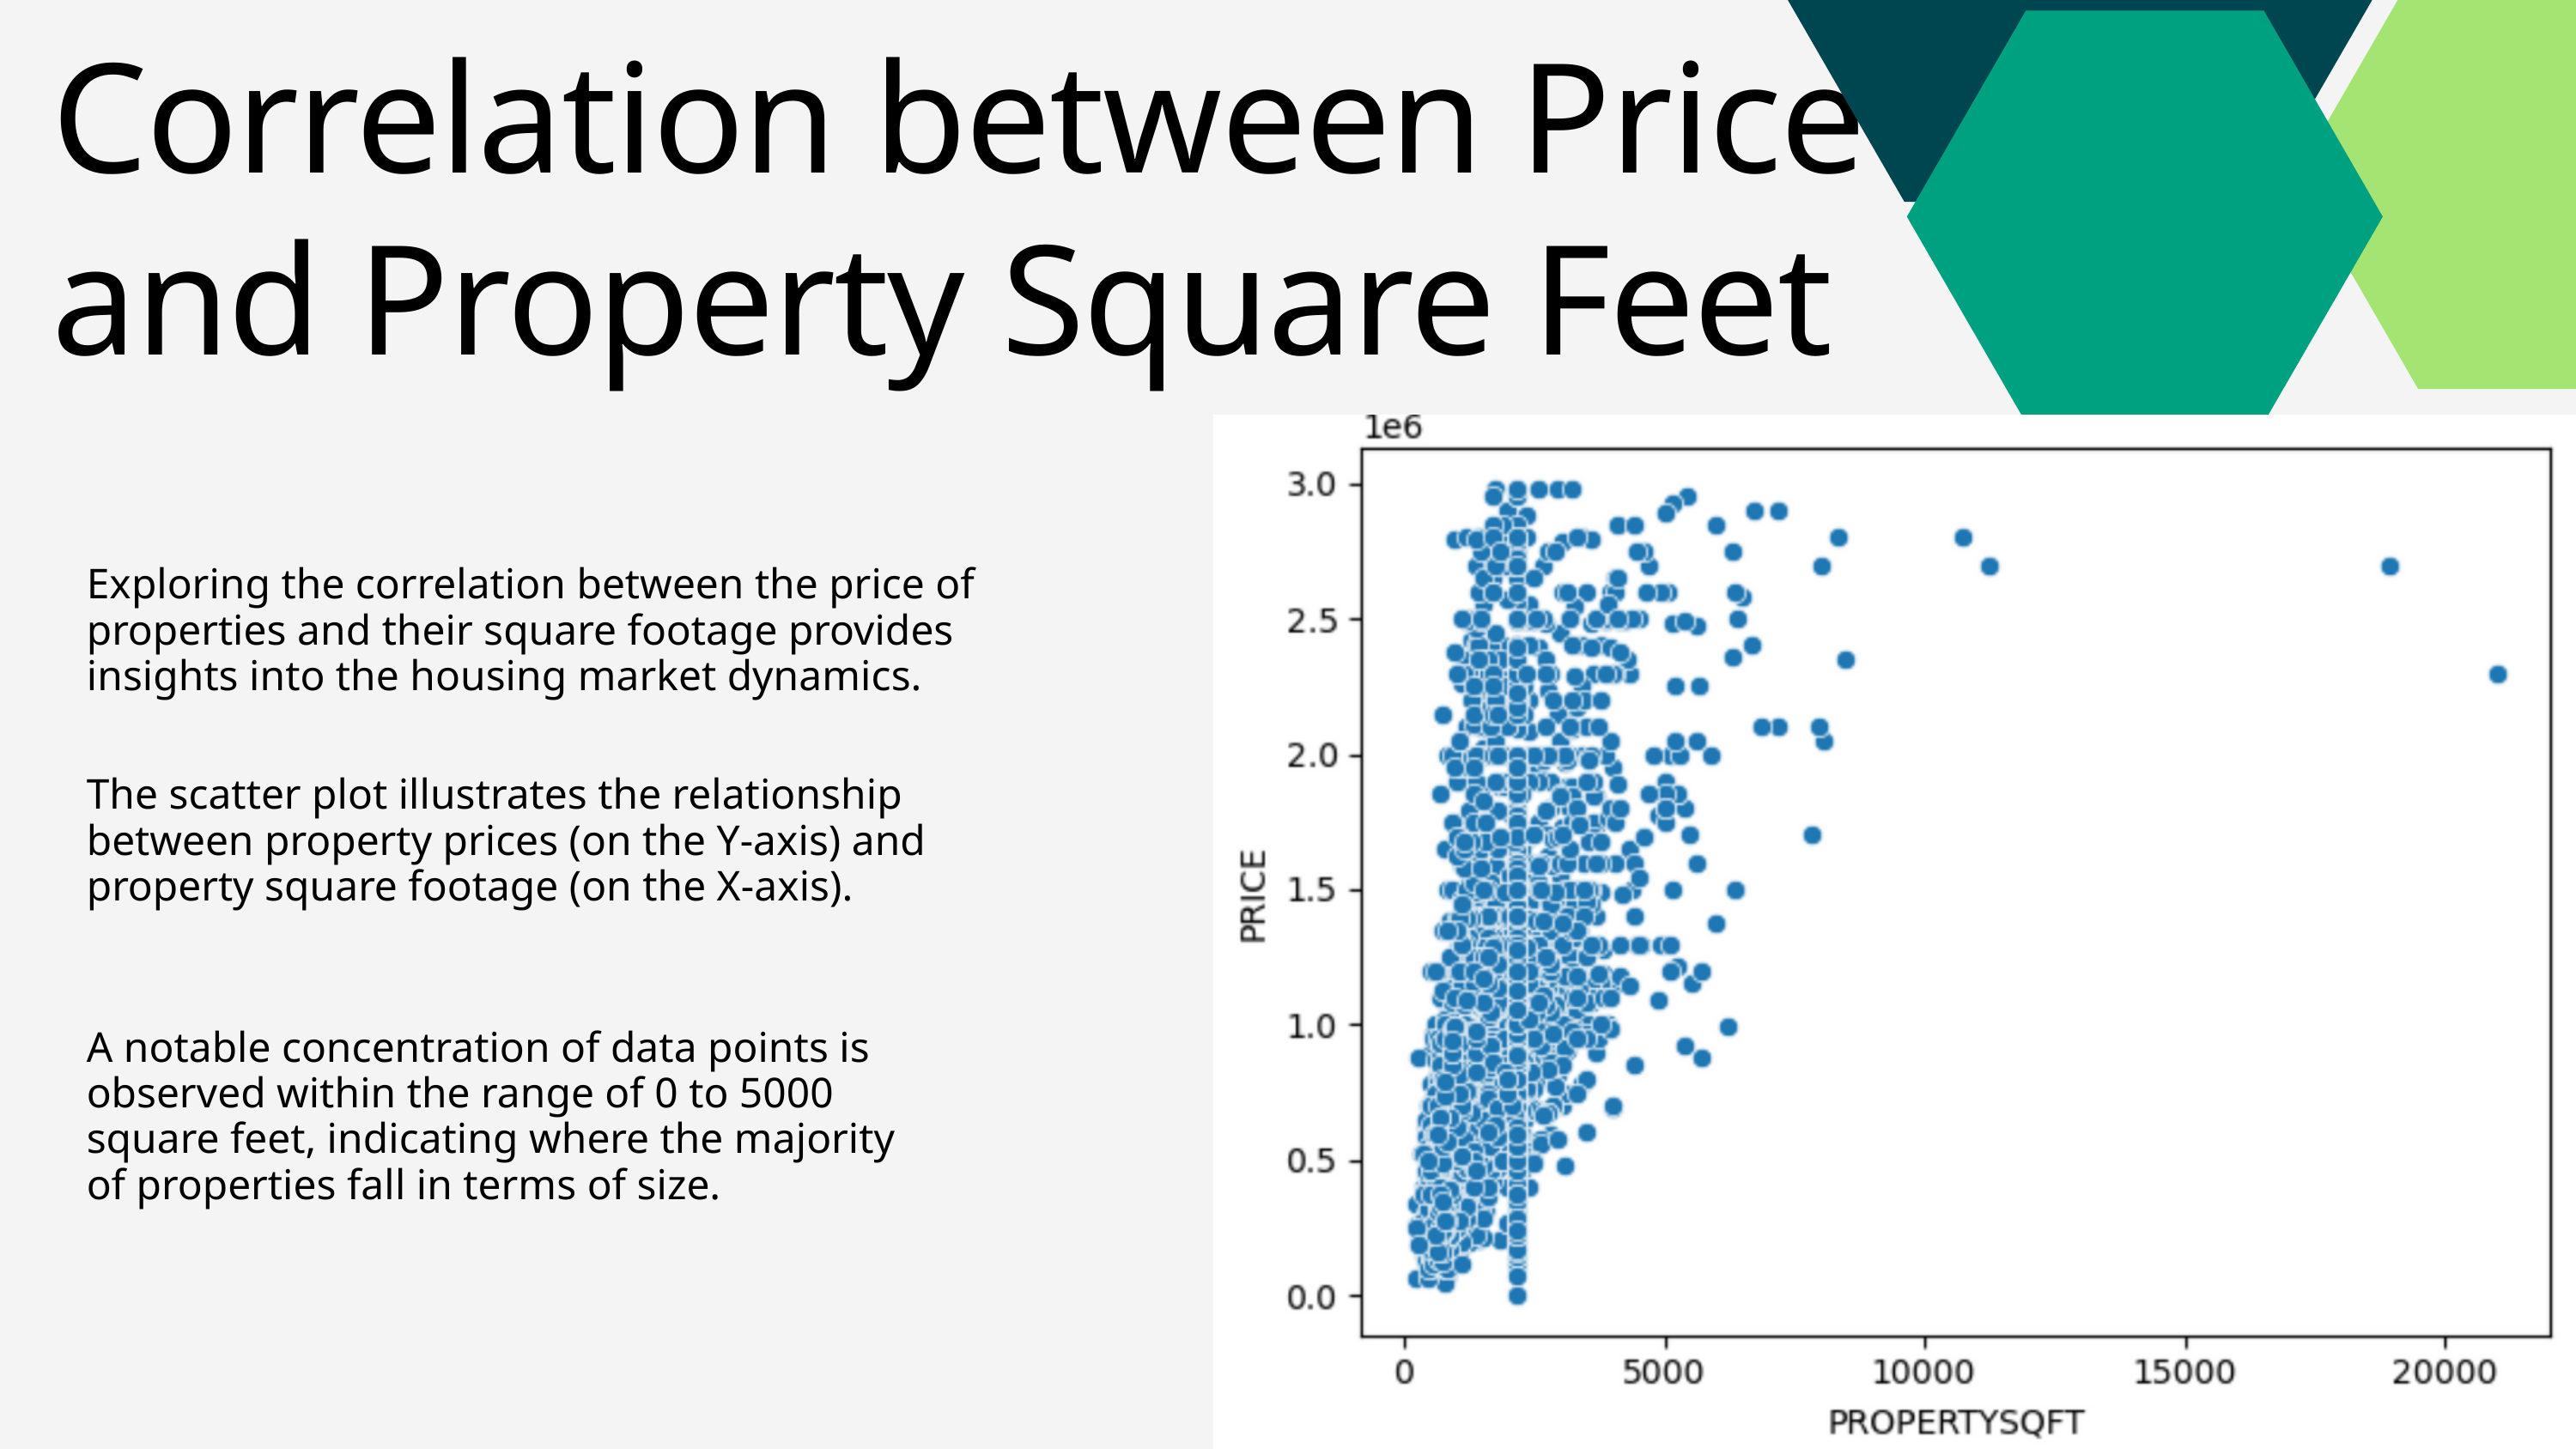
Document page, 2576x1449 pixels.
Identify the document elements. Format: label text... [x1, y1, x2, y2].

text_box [2295, 0, 2576, 390]
text_box [1212, 415, 2576, 1449]
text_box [1906, 10, 2384, 423]
text_box The scatter plot illustrates the relationship between property prices (on the Y-axis) and property square footage (on the X-axis). [86, 772, 1058, 909]
text_box Exploring the correlation between the price of properties and their square footage provides insights into the housing market dynamics. [86, 561, 1039, 699]
text_box A notable concentration of data points is observed within the range of 0 to 5000 square feet, indicating where the majority of properties fall in terms of size. [86, 1024, 940, 1208]
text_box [1728, 0, 2291, 203]
text_box Correlation between Price and Property Square Feet [52, 21, 1868, 386]
